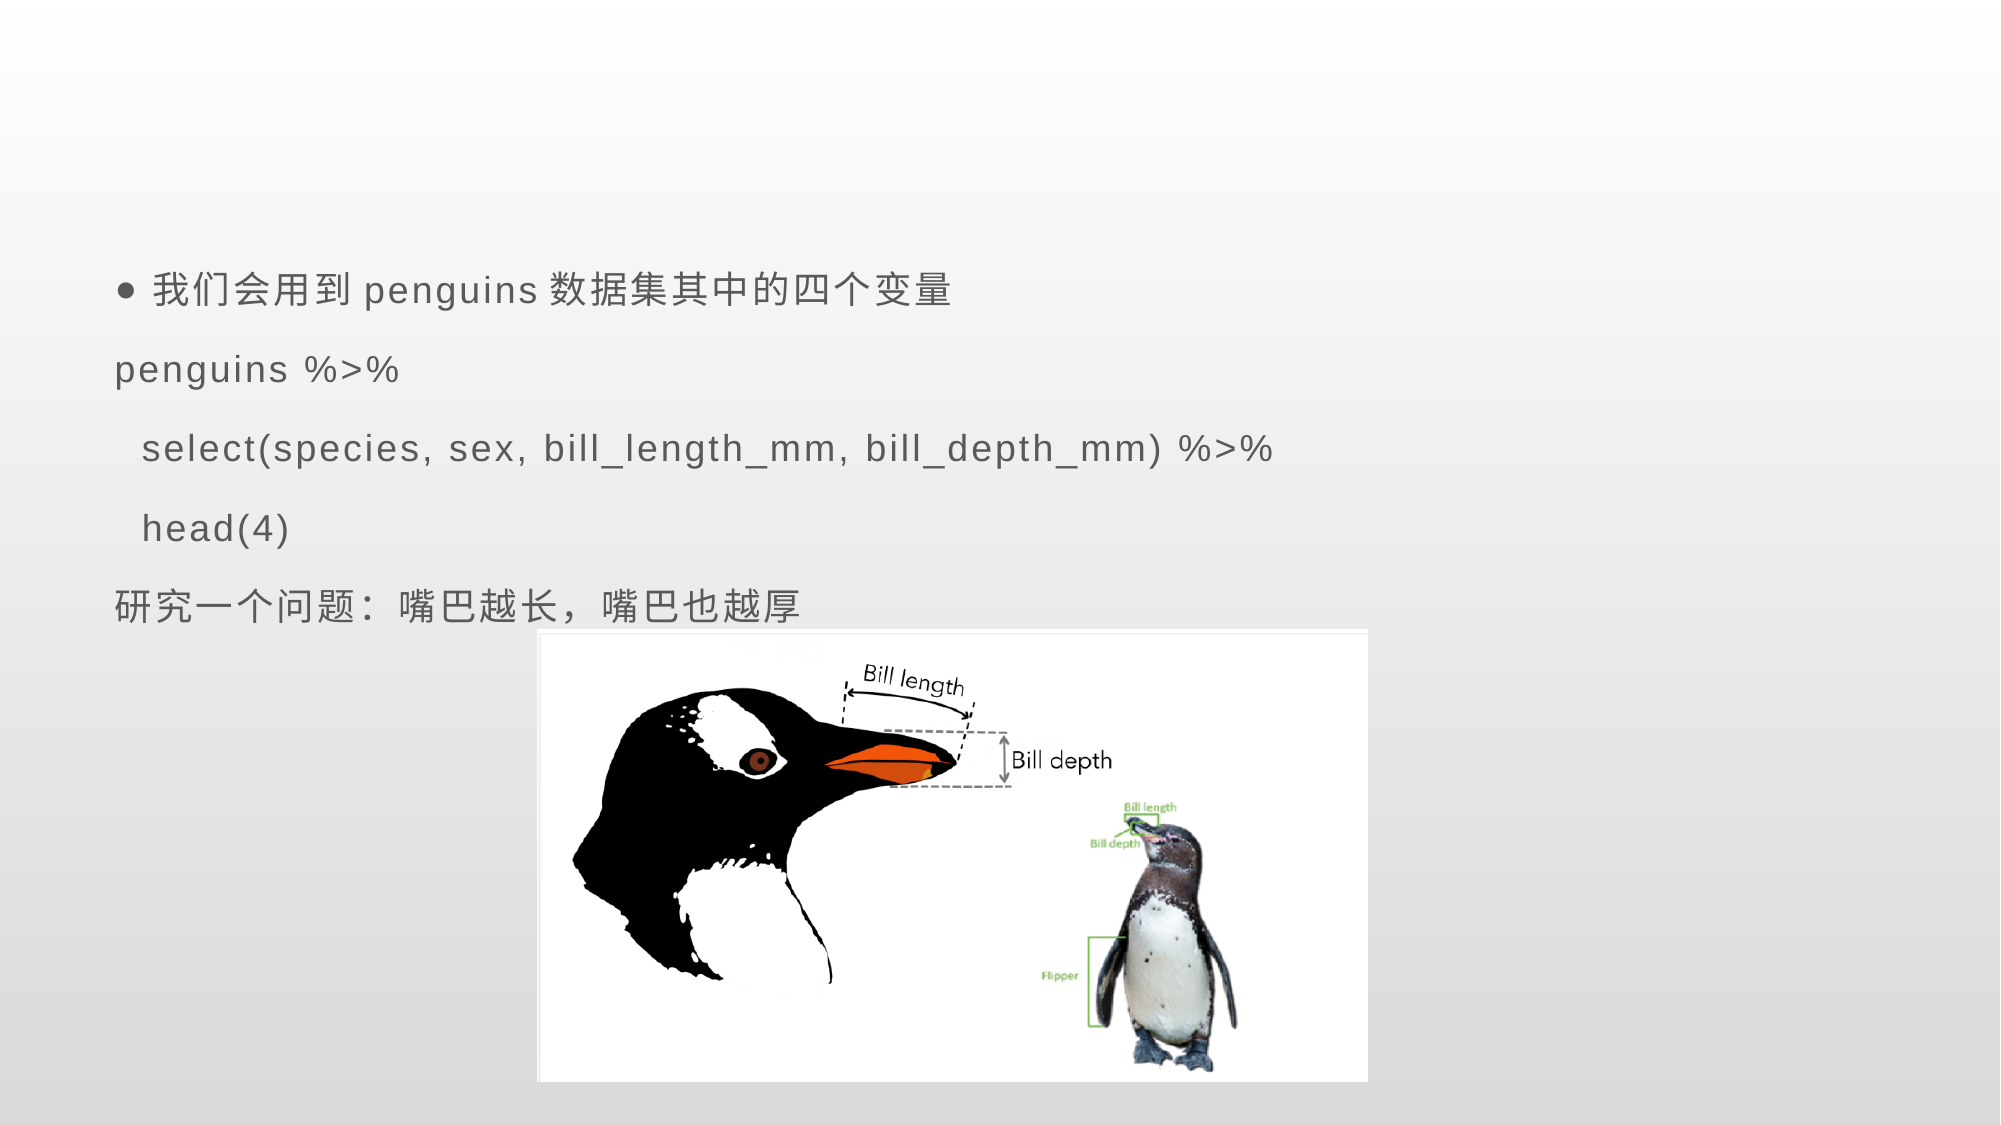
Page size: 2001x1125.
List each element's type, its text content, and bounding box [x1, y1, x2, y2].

list 我们会用到penguins数据集其中的四个变量 penguins %>% select(species, sex, bill_length_mm, bill_depth_mm) %>% head(4) 研究一个问题：嘴巴越长，嘴巴也越厚 [99, 244, 1900, 1026]
picture [537, 629, 1368, 1082]
